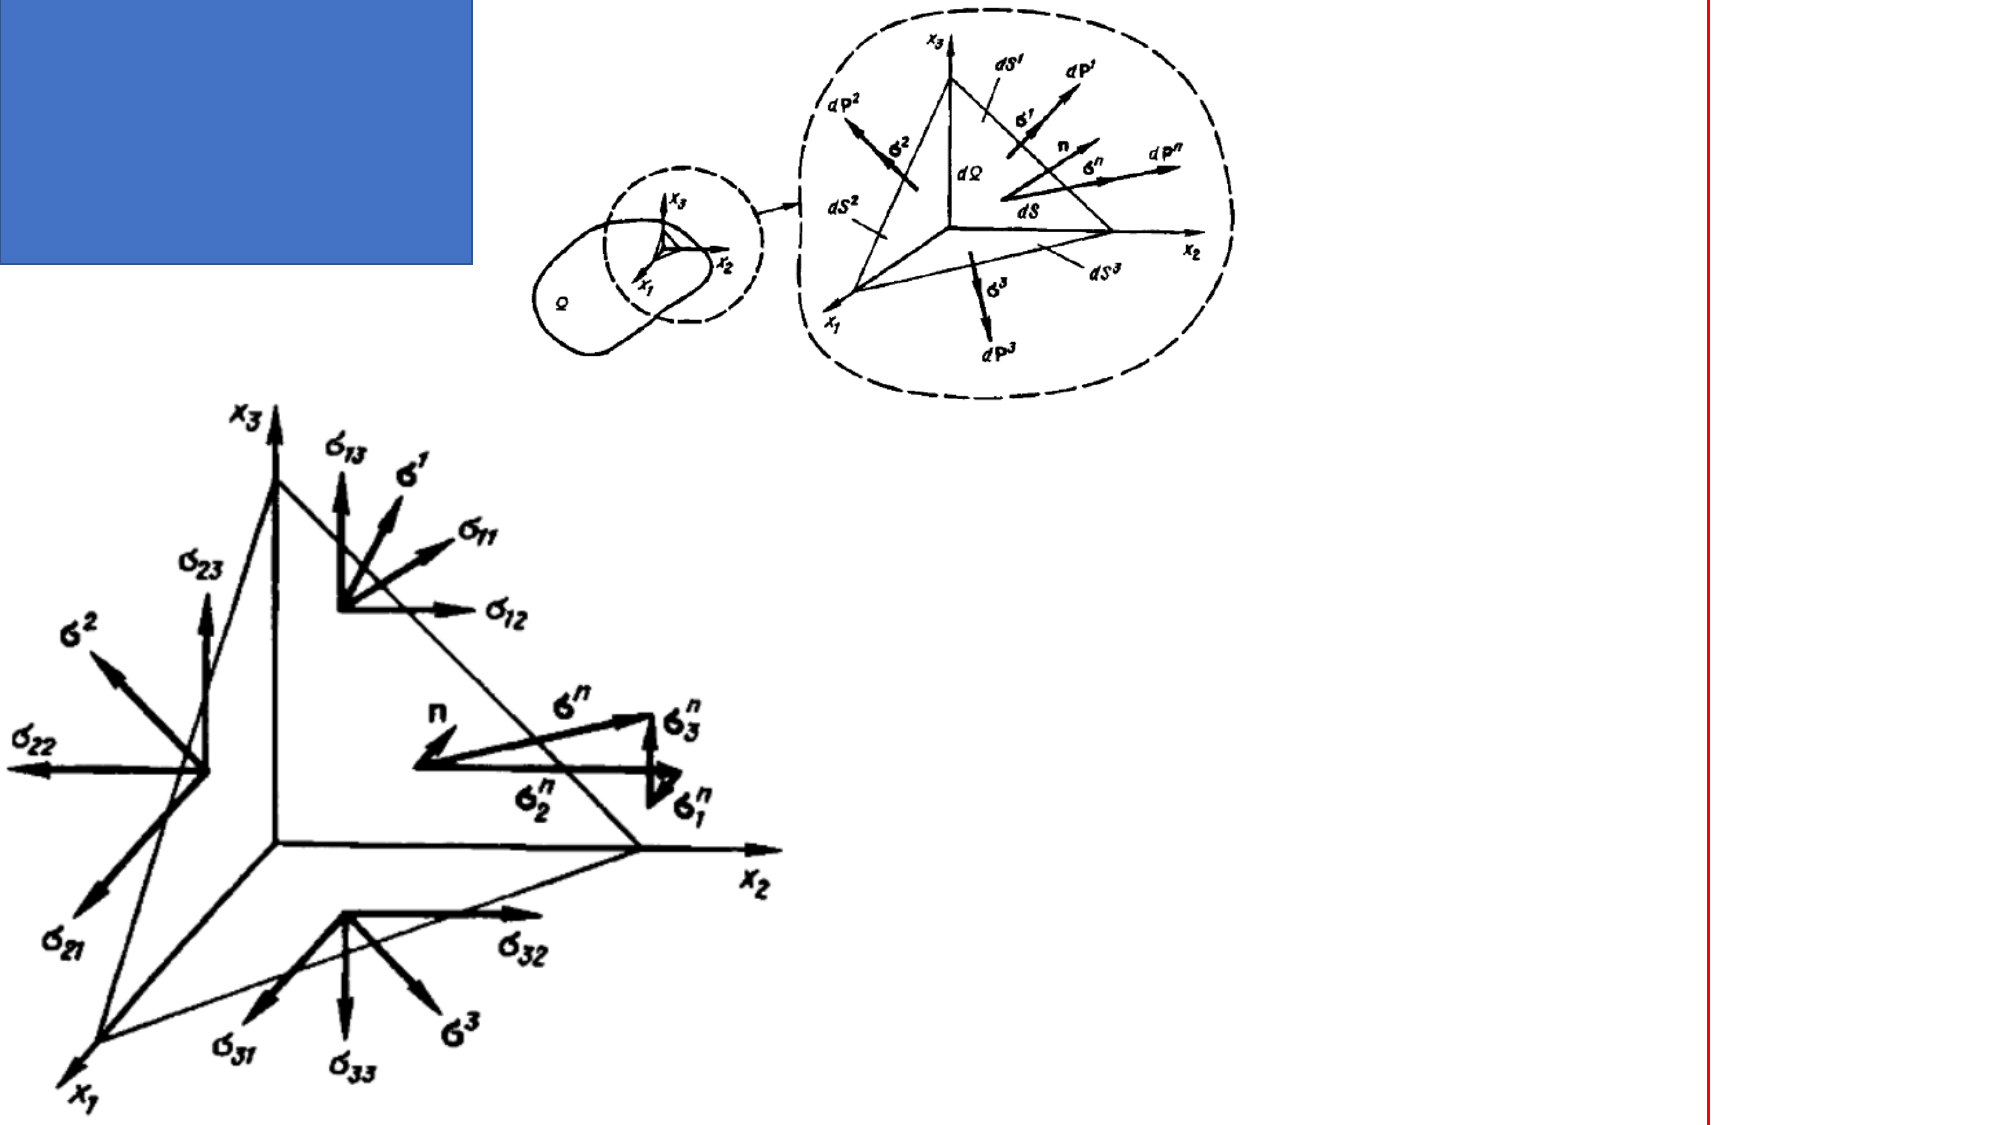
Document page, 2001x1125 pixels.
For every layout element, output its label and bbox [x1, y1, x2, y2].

text_box [0, 0, 473, 265]
picture [0, 0, 1250, 1125]
